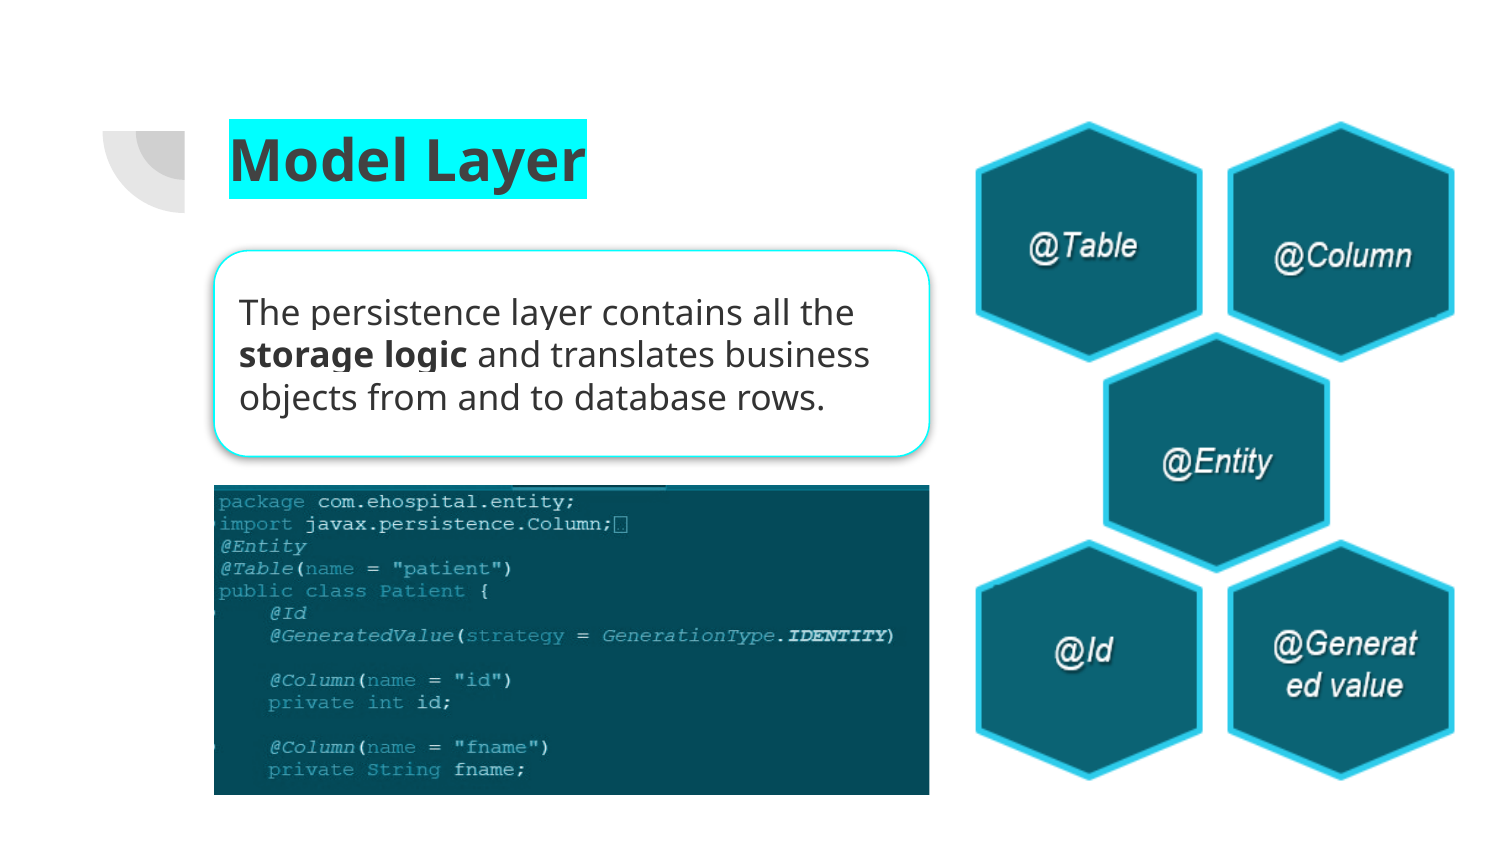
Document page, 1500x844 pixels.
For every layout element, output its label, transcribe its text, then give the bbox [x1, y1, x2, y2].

text_box Model Layer [213, 108, 632, 208]
text_box The persistence layer contains all the storage logic and translates business objects from and to database rows. [214, 250, 930, 457]
picture [967, 107, 1468, 795]
picture [213, 484, 930, 796]
